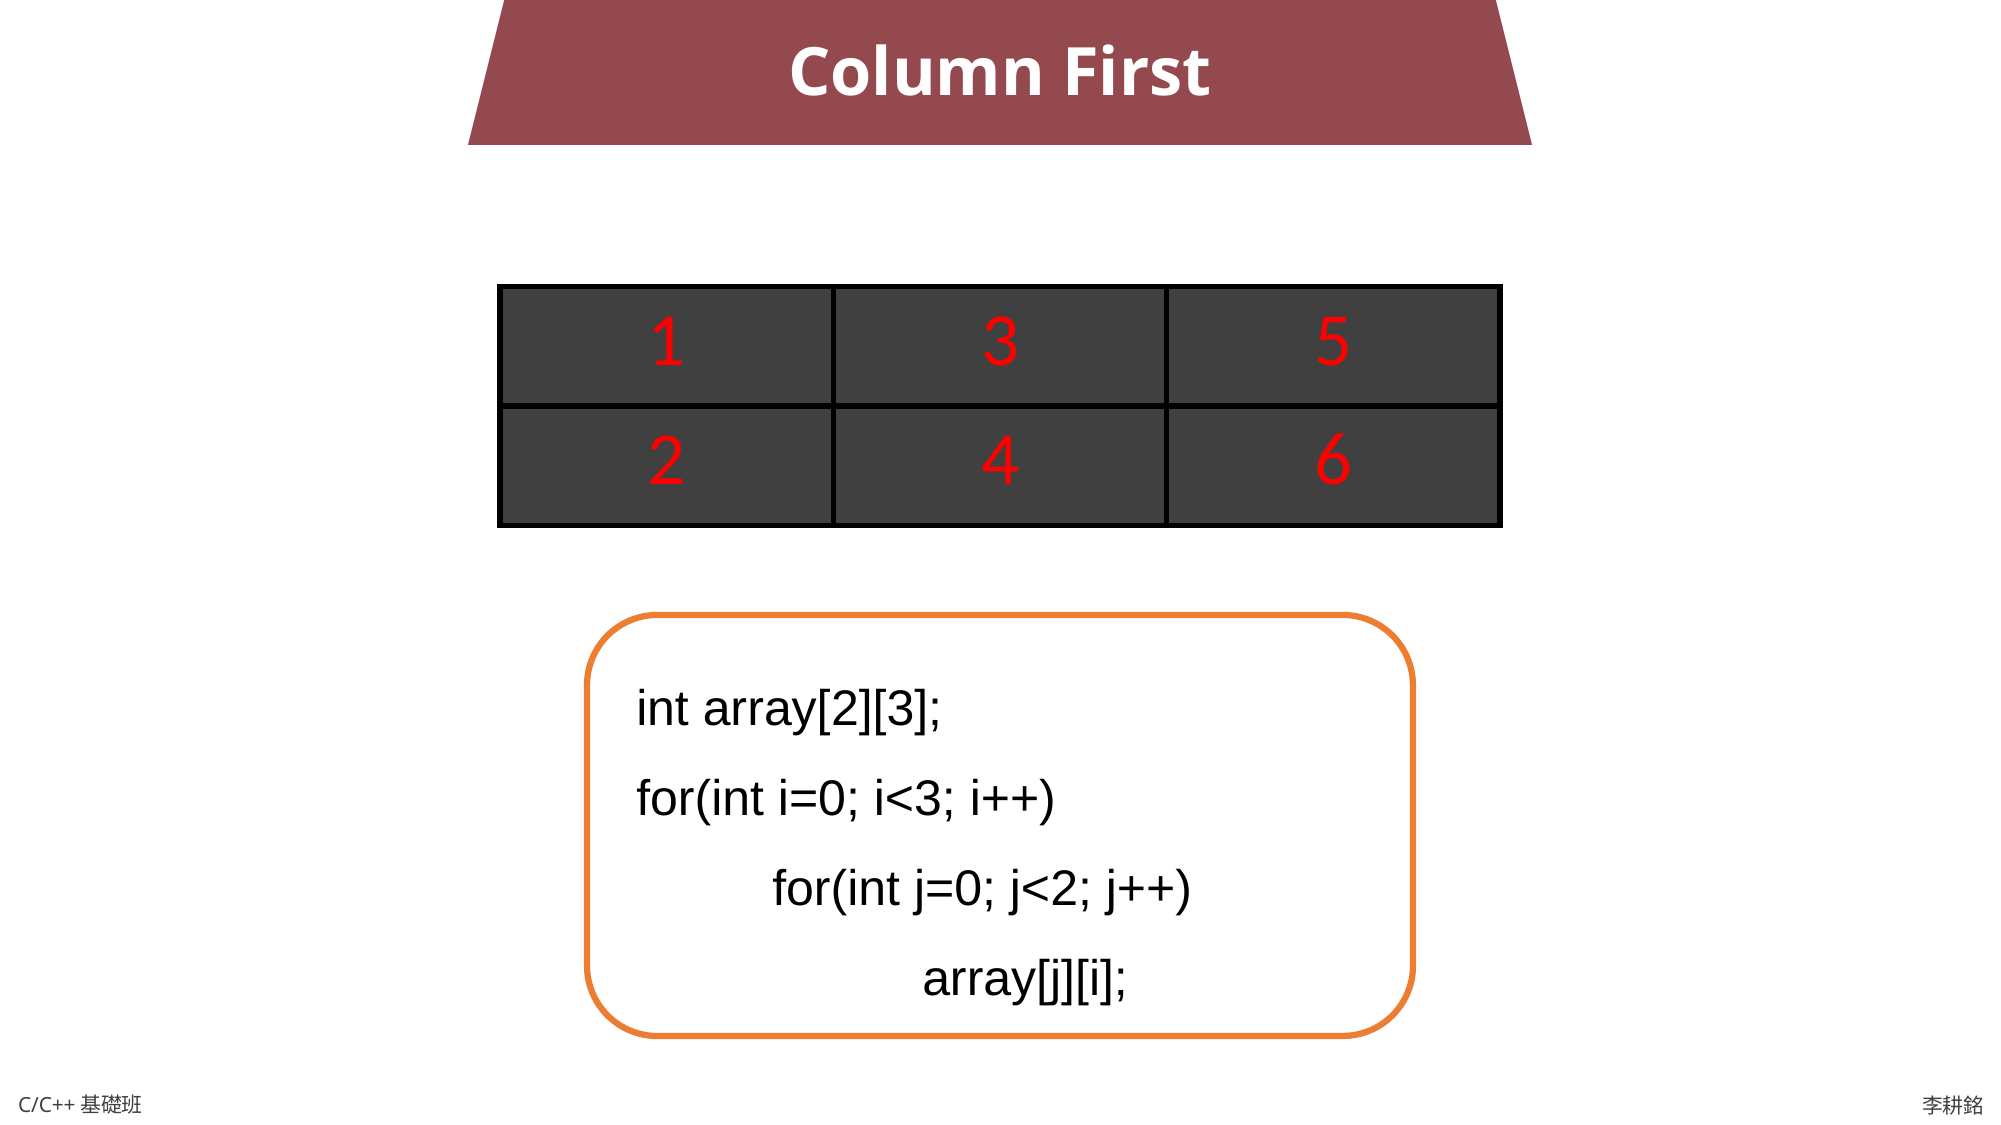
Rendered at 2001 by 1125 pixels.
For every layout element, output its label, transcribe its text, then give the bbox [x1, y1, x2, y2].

table_header 5 [1169, 289, 1497, 403]
text_box C/C++基礎班 [3, 1084, 158, 1125]
table_header 1 [503, 289, 831, 403]
text_box [466, 0, 1534, 147]
table_cell 4 [836, 409, 1164, 523]
text_box Column First [773, 21, 1227, 117]
text_box int array[2][3]; for(int i=0; i<3; i++) for(int j=0; j<2; j++) array[j][i]; [585, 613, 1415, 1038]
text_box 李耕銘 [1907, 1084, 2000, 1125]
table_header 3 [836, 289, 1164, 403]
table_cell 6 [1169, 409, 1497, 523]
table_cell 2 [503, 409, 831, 523]
